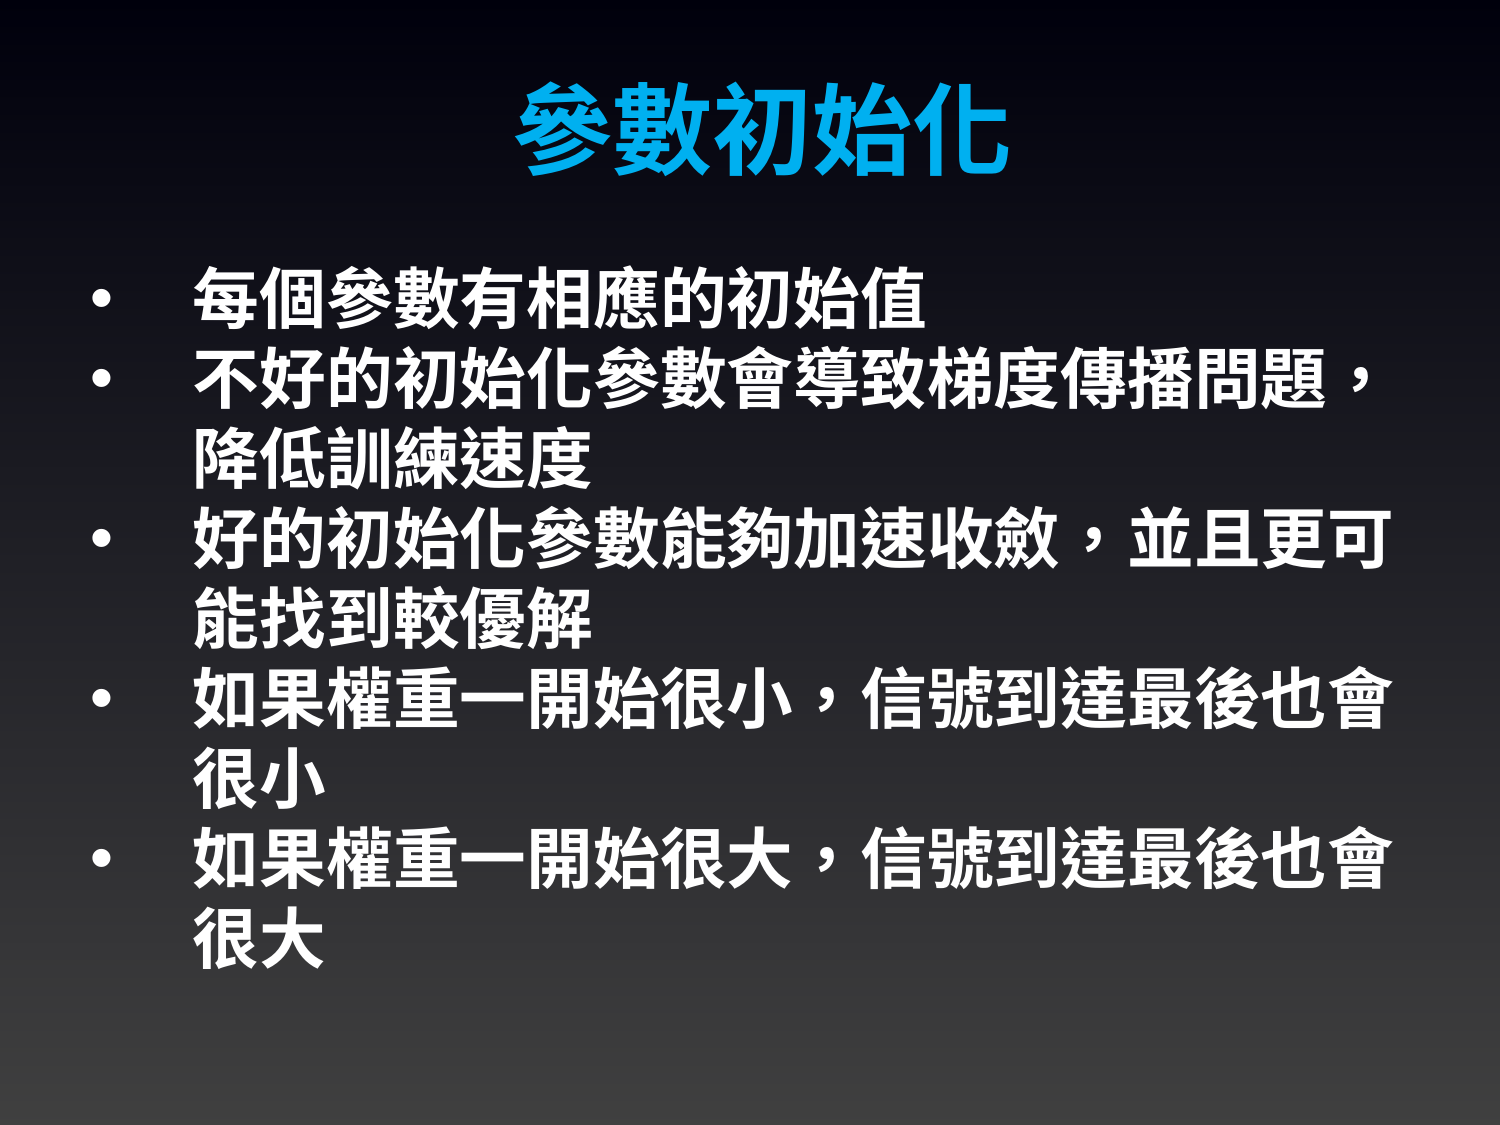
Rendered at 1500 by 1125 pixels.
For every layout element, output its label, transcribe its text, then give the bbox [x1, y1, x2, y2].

text_box 參數初始化 [162, 39, 1363, 202]
text_box 每個參數有相應的初始值 不好的初始化參數會導致梯度傳播問題，降低訓練速度 好的初始化參數能夠加速收斂，並且更可能找到較優解 如果權重一開始很小，信號到達最後也會很小 如果權重一開始很大，信號到達最後也會很大 [74, 249, 1425, 985]
